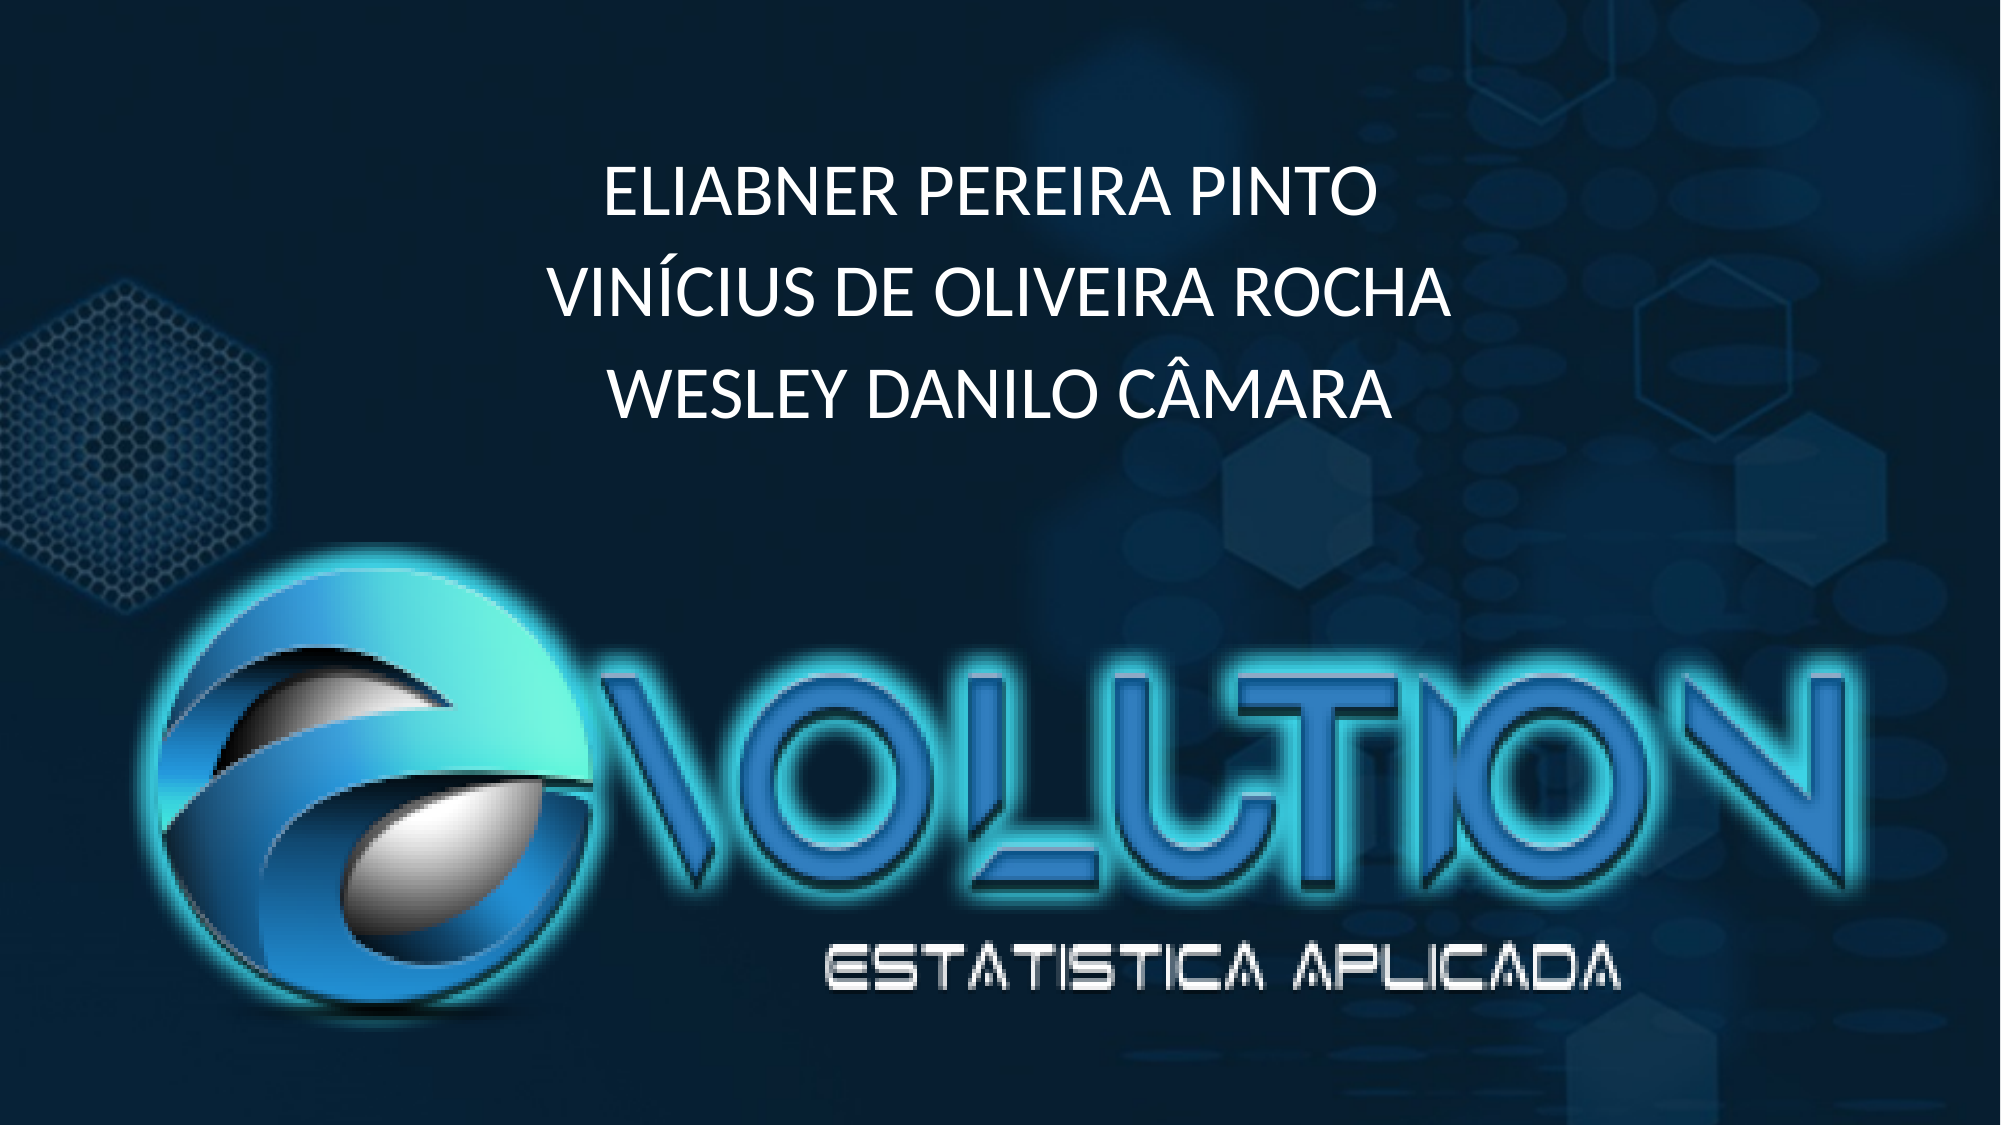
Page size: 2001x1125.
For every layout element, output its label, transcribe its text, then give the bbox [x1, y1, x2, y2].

picture [0, 0, 2001, 1125]
text_box ELIABNER PEREIRA PINTO VINÍCIUS DE OLIVEIRA ROCHA WESLEY DANILO CÂMARA [249, 142, 1750, 415]
